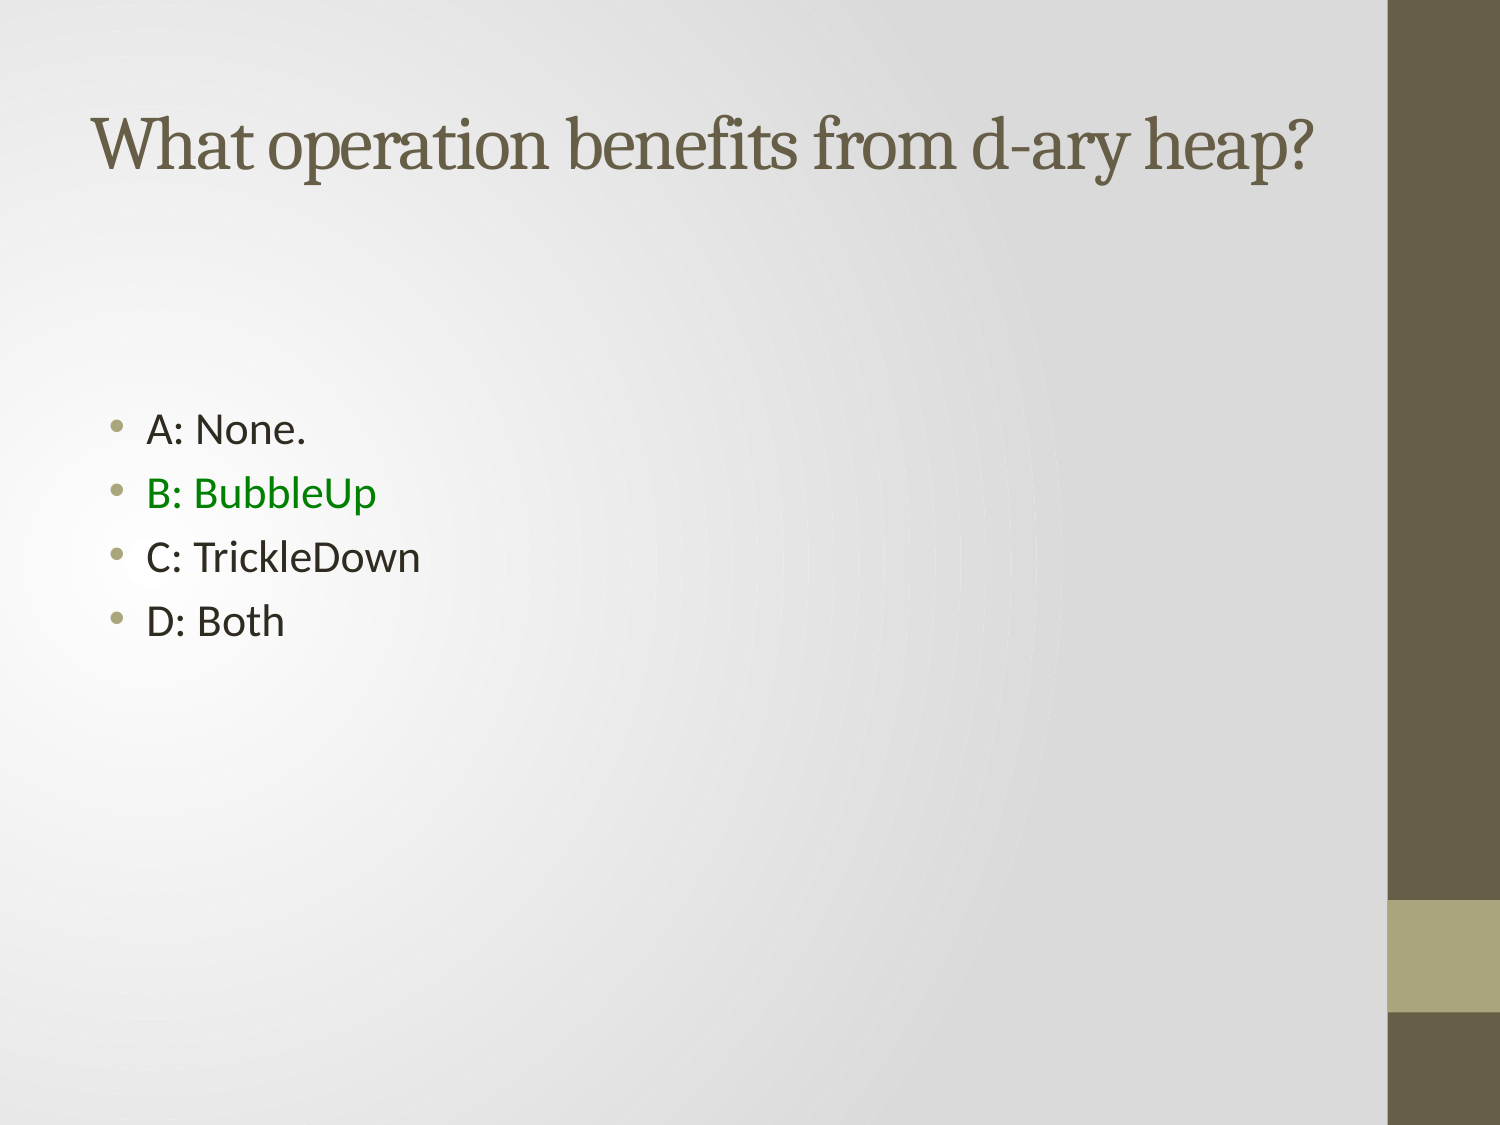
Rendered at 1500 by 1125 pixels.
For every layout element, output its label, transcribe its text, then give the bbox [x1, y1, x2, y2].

title What operation benefits from d-ary heap? [75, 45, 1423, 233]
list A: None. B: BubbleUp C: TrickleDown D: Both [75, 262, 1325, 1050]
